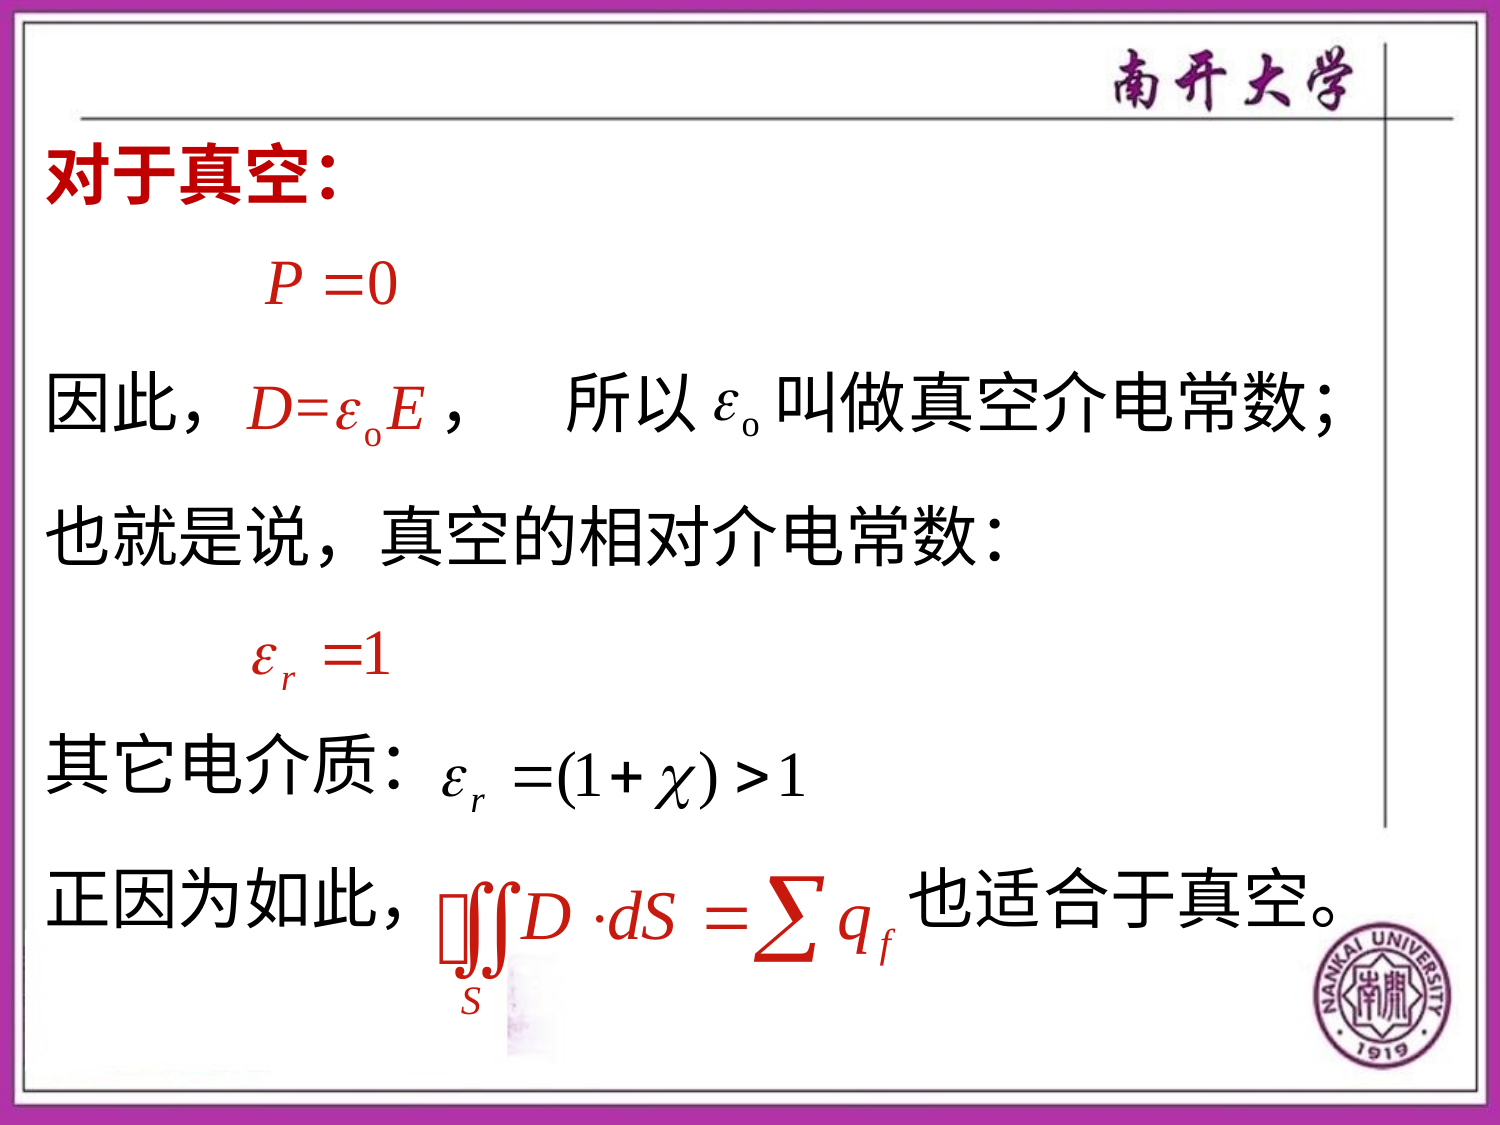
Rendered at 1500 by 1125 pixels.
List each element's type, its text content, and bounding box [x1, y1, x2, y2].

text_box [235, 354, 442, 463]
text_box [702, 355, 772, 453]
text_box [424, 857, 919, 1033]
list 对于真空： 因此， ， 所以 叫做真空介电常数； 也就是说，真空的相对介电常数： 其它电介质： 正因为如此， 也适合于真空。 [29, 125, 1377, 1083]
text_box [430, 731, 816, 829]
picture [0, 0, 1500, 1125]
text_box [253, 228, 412, 321]
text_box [241, 609, 400, 707]
